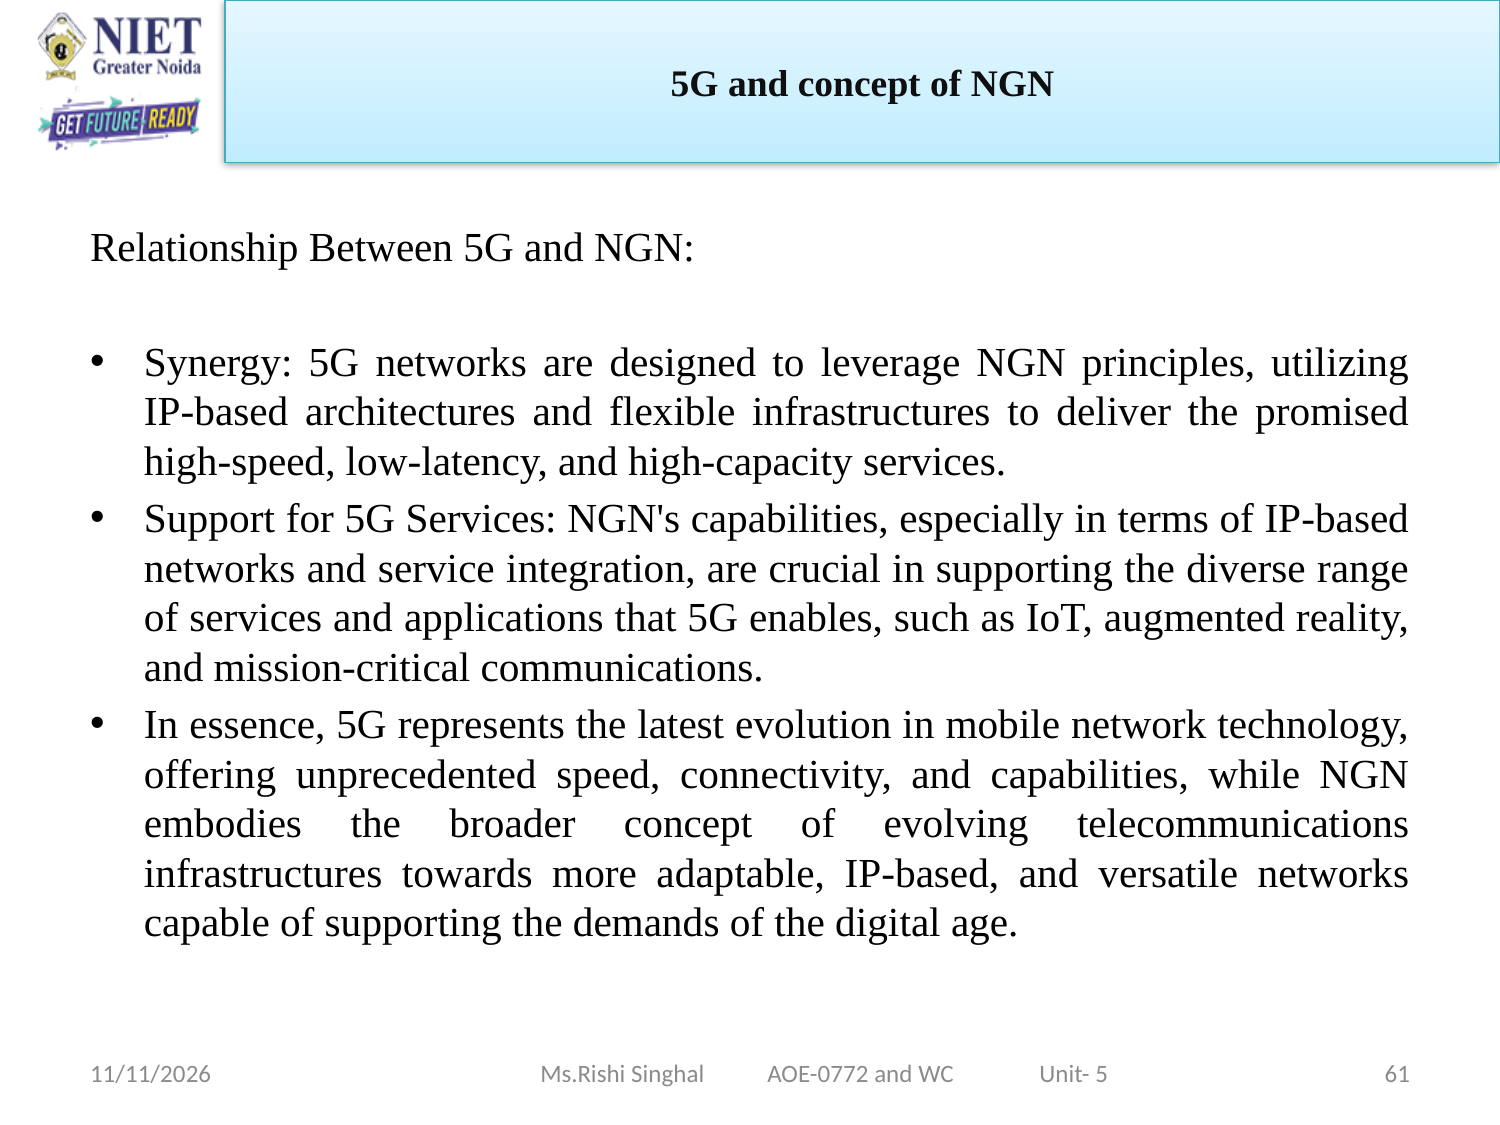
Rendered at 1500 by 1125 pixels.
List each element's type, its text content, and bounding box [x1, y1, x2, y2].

text_box 5G and concept of NGN [238, 0, 1500, 163]
footer Ms.Rishi Singhal AOE-0772 and WC Unit- 5 [412, 1042, 1074, 1103]
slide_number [75, 1042, 412, 1103]
slide_number 61 [1074, 1042, 1425, 1103]
picture [0, 0, 238, 163]
list Relationship Between 5G and NGN: Synergy: 5G networks are designed to leverage NGN principles, utilizing IP-based architectures and flexible infrastructures to deliver the promised high-speed, low-latency, and high-capacity services. Support for 5G Services: NGN's capabilities, especially in terms of IP-based networks and service integration, are crucial in supporting the diverse range of services and applications that 5G enables, such as IoT, augmented reality, and mission-critical communications. In essence, 5G represents the latest evolution in mobile network technology, offering unprecedented speed, connectivity, and capabilities, while NGN embodies the broader concept of evolving telecommunications infrastructures towards more adaptable, IP-based, and versatile networks capable of supporting the demands of the digital age. [75, 212, 1425, 955]
